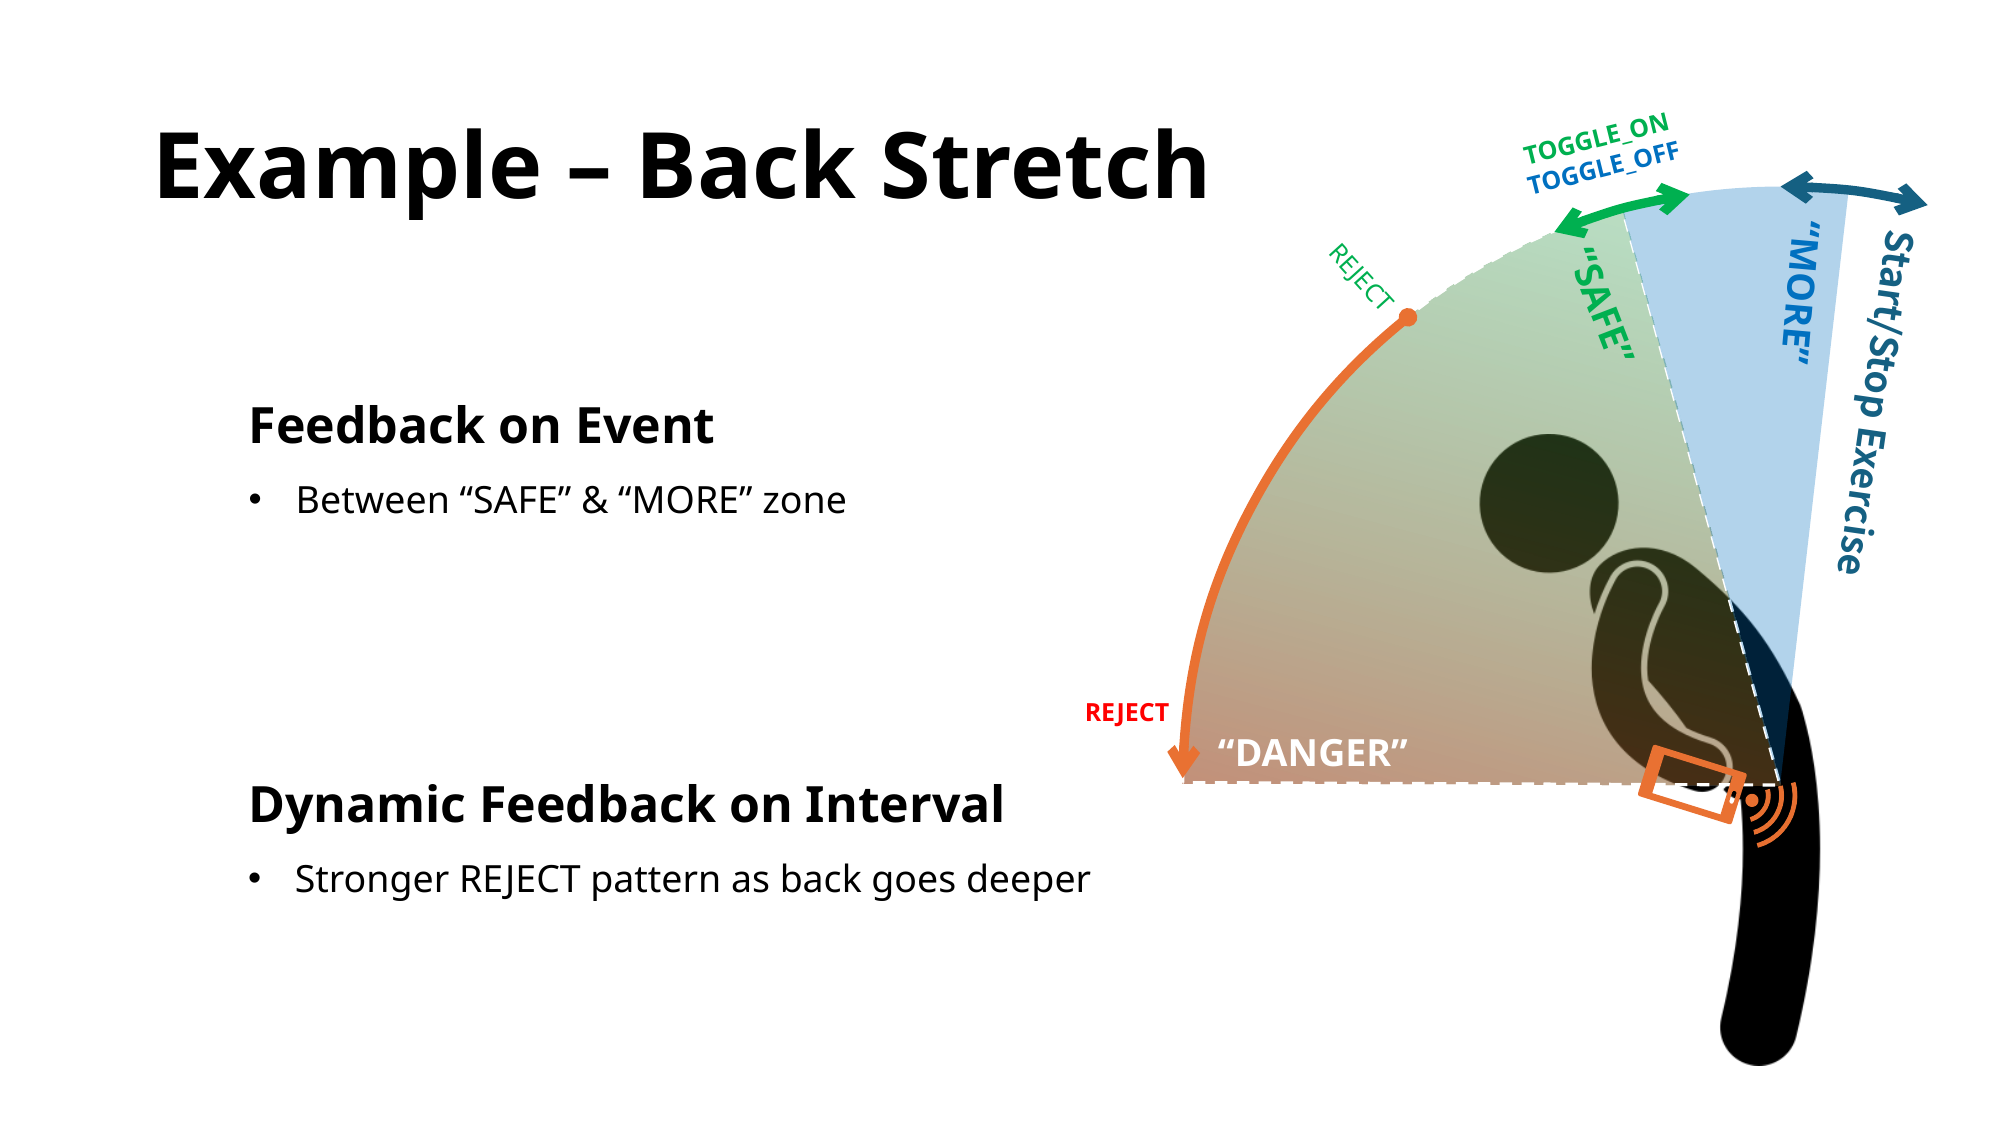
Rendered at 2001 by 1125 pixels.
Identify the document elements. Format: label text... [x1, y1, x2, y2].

text_box Dynamic Feedback on Interval Stronger REJECT pattern as back goes deeper [232, 710, 1065, 931]
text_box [1065, 114, 2000, 1125]
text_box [1639, 758, 1820, 841]
title Example – Back Stretch [137, 59, 1863, 278]
text_box Feedback on Event Between “SAFE” & “MORE” zone [232, 332, 1029, 552]
